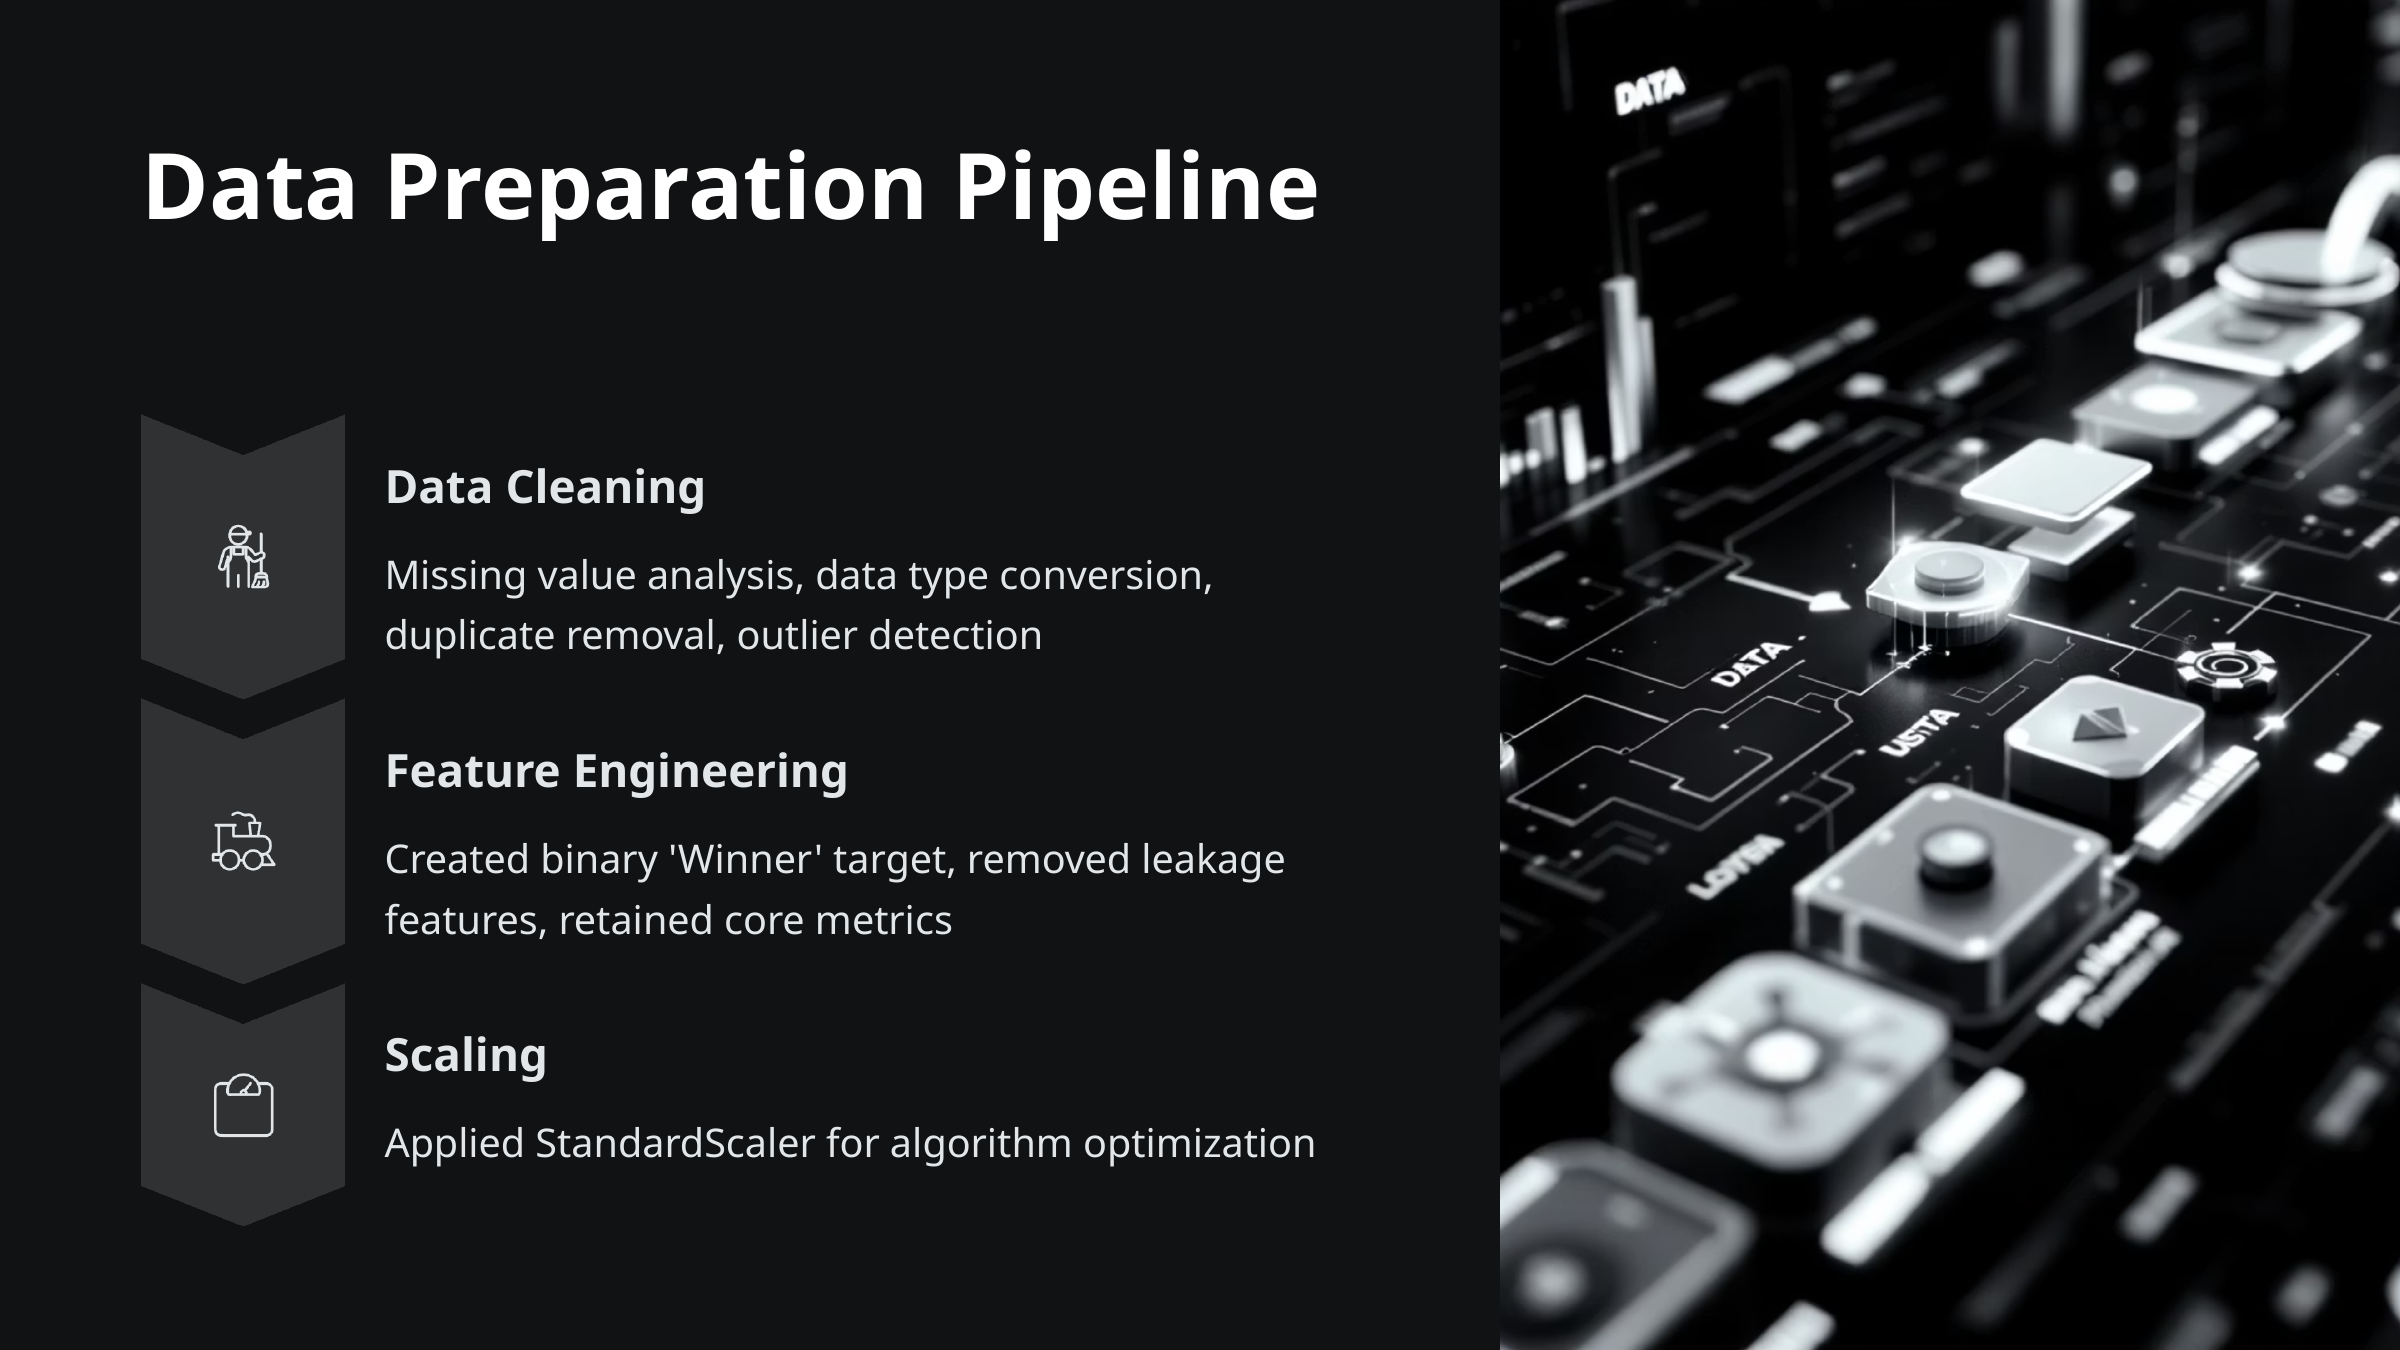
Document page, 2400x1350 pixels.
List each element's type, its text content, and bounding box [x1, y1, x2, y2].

text_box Missing value analysis, data type conversion, duplicate removal, outlier detection [384, 536, 1359, 659]
text_box Applied StandardScaler for algorithm optimization [384, 1105, 1359, 1167]
text_box Scaling [384, 1023, 845, 1082]
text_box Created binary 'Winner' target, removed leakage features, retained core metrics [384, 821, 1359, 943]
picture [1499, 0, 2400, 1350]
text_box Data Cleaning [384, 455, 845, 513]
text_box Data Preparation Pipeline [141, 123, 1359, 354]
picture [141, 414, 345, 1227]
text_box Feature Engineering [384, 739, 880, 797]
